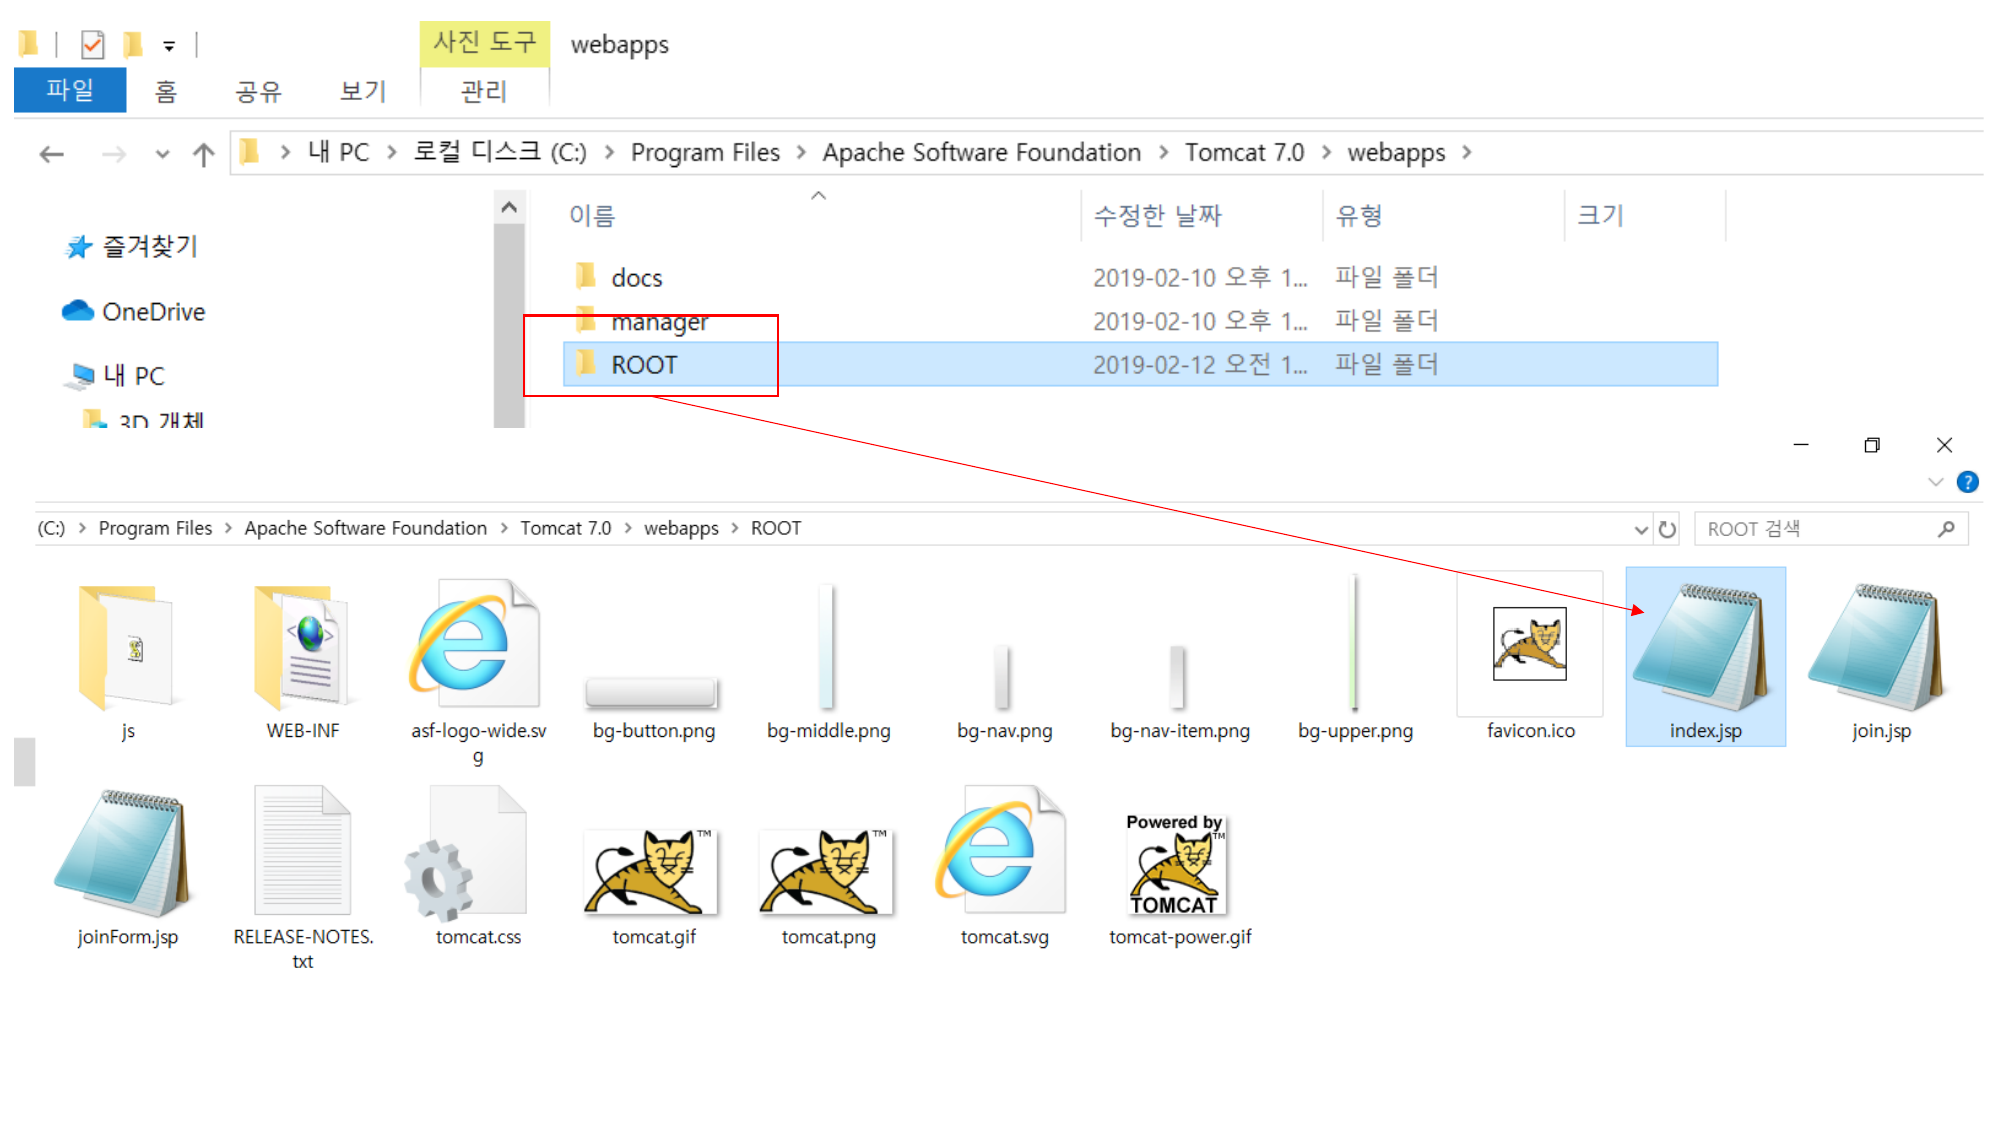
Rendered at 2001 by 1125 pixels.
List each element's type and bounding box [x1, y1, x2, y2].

picture [14, 21, 1984, 1050]
text_box [650, 396, 1645, 613]
